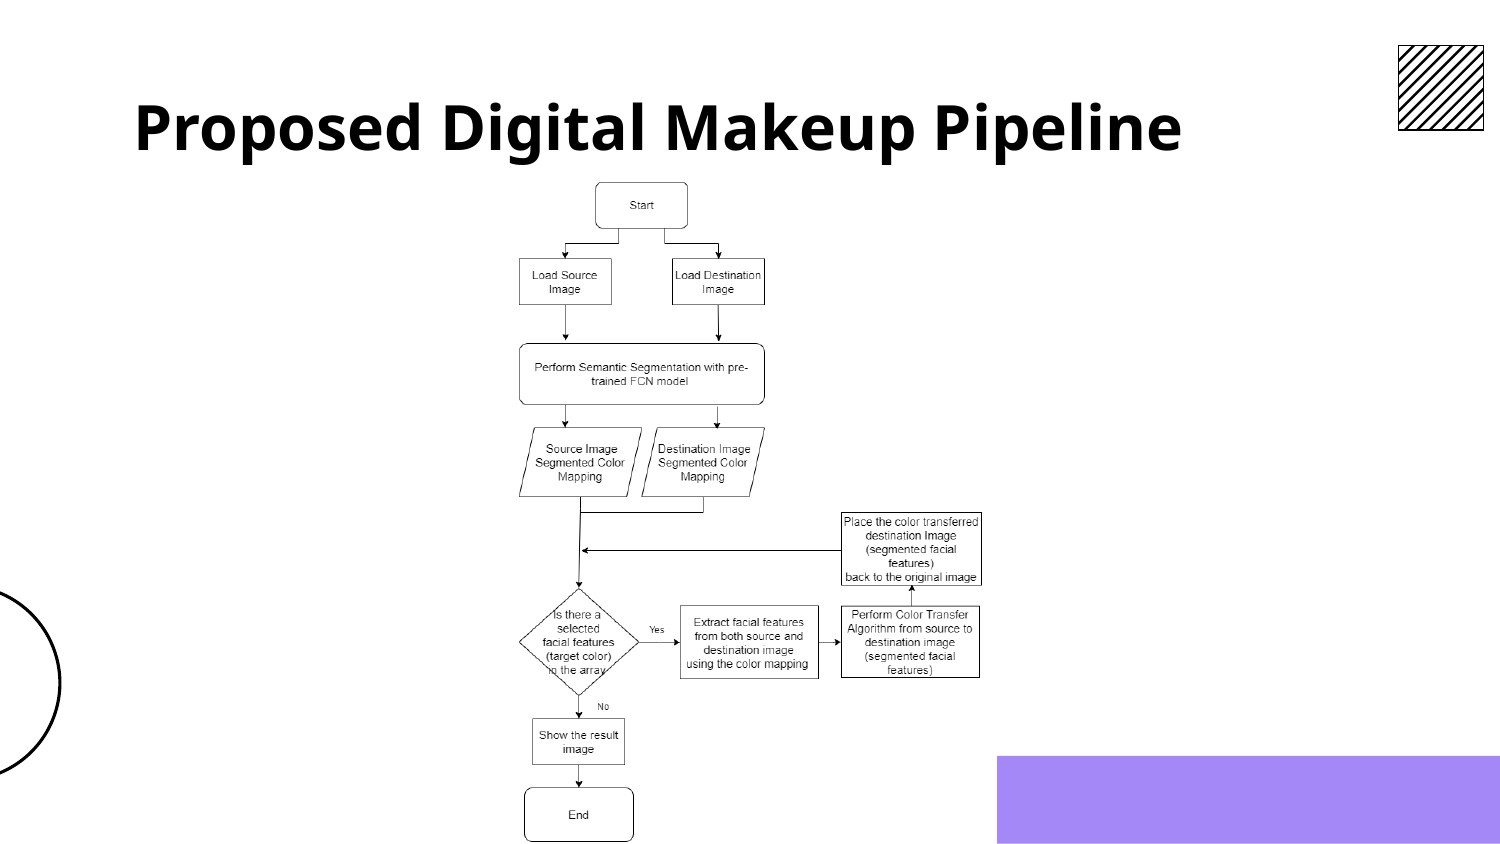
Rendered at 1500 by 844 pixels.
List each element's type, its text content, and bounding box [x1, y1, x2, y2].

picture [503, 166, 997, 844]
title Proposed Digital Makeup Pipeline [118, 72, 1453, 167]
